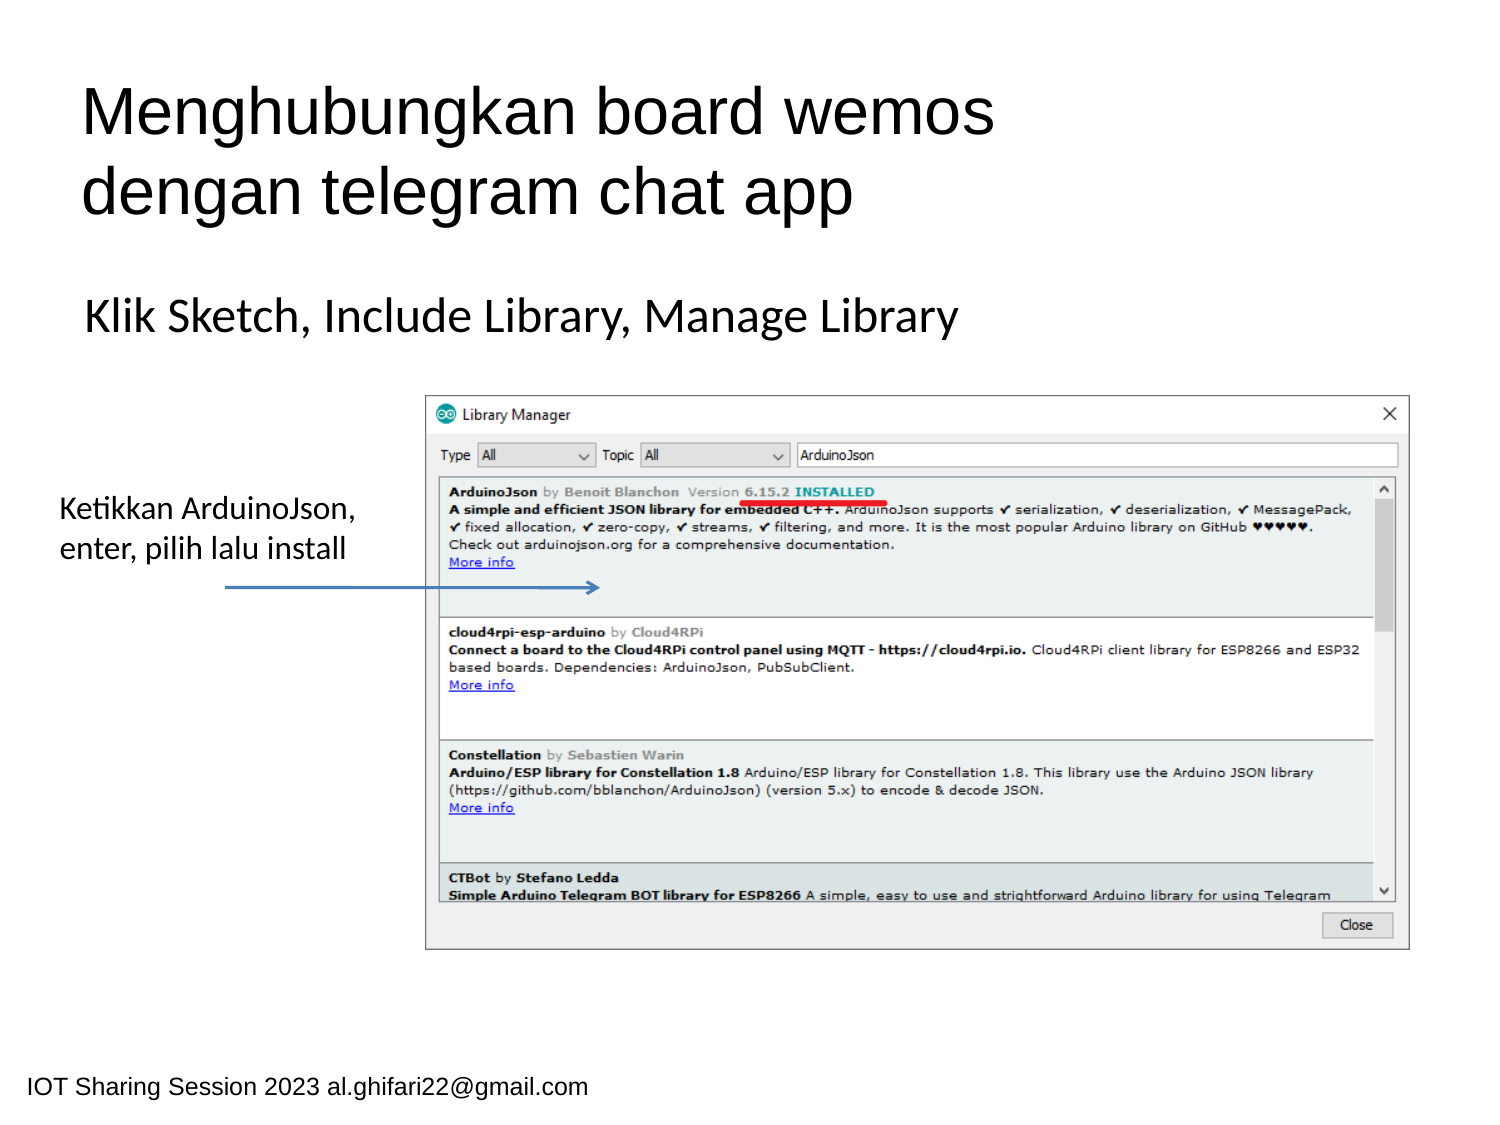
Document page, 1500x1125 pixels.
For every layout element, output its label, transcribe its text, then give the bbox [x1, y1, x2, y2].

text_box IOT Sharing Session 2023 al.ghifari22@gmail.com [11, 1062, 605, 1108]
text_box Menghubungkan board wemos dengan telegram chat app [66, 60, 1012, 236]
text_box Ketikkan ArduinoJson, enter, pilih lalu install [44, 478, 419, 574]
picture [424, 395, 1410, 951]
text_box Klik Sketch, Include Library, Manage Library [69, 274, 1075, 350]
